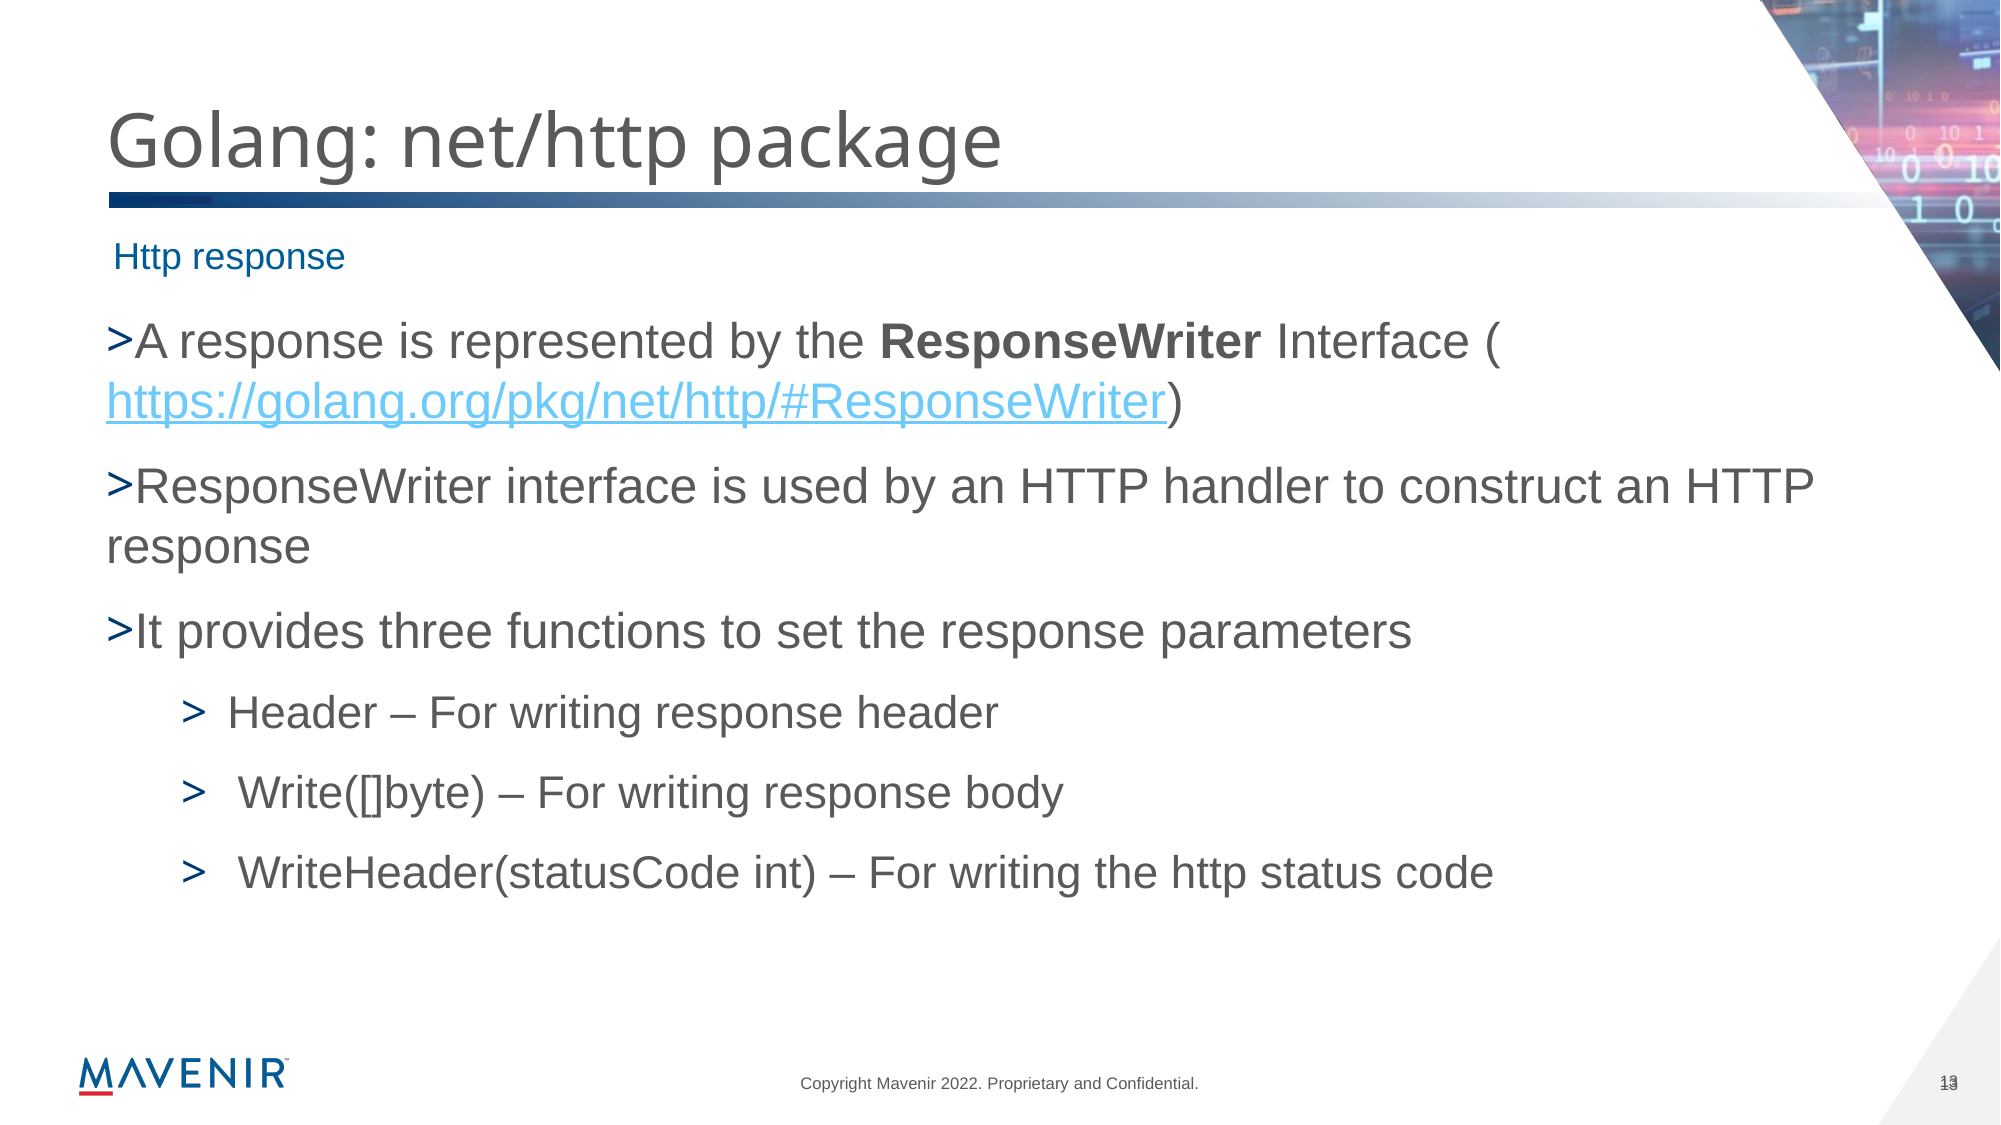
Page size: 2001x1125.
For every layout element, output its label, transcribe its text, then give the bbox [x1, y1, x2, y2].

picture [73, 1054, 291, 1099]
text_box 13 [1924, 1056, 2000, 1102]
title Golang: net/http package [91, 33, 1951, 184]
list Http response [98, 229, 1915, 284]
text_box [108, 191, 1916, 208]
picture [1760, 0, 2000, 372]
list A response is represented by the ResponseWriter Interface (https://golang.org/pkg/net/http/#ResponseWriter) ResponseWriter interface is used by an HTTP handler to construct an HTTP response It provides three functions to set the response parameters Header – For writing response header Write([]byte) – For writing response body WriteHeader(statusCode int) – For writing the http status code [91, 300, 1950, 981]
